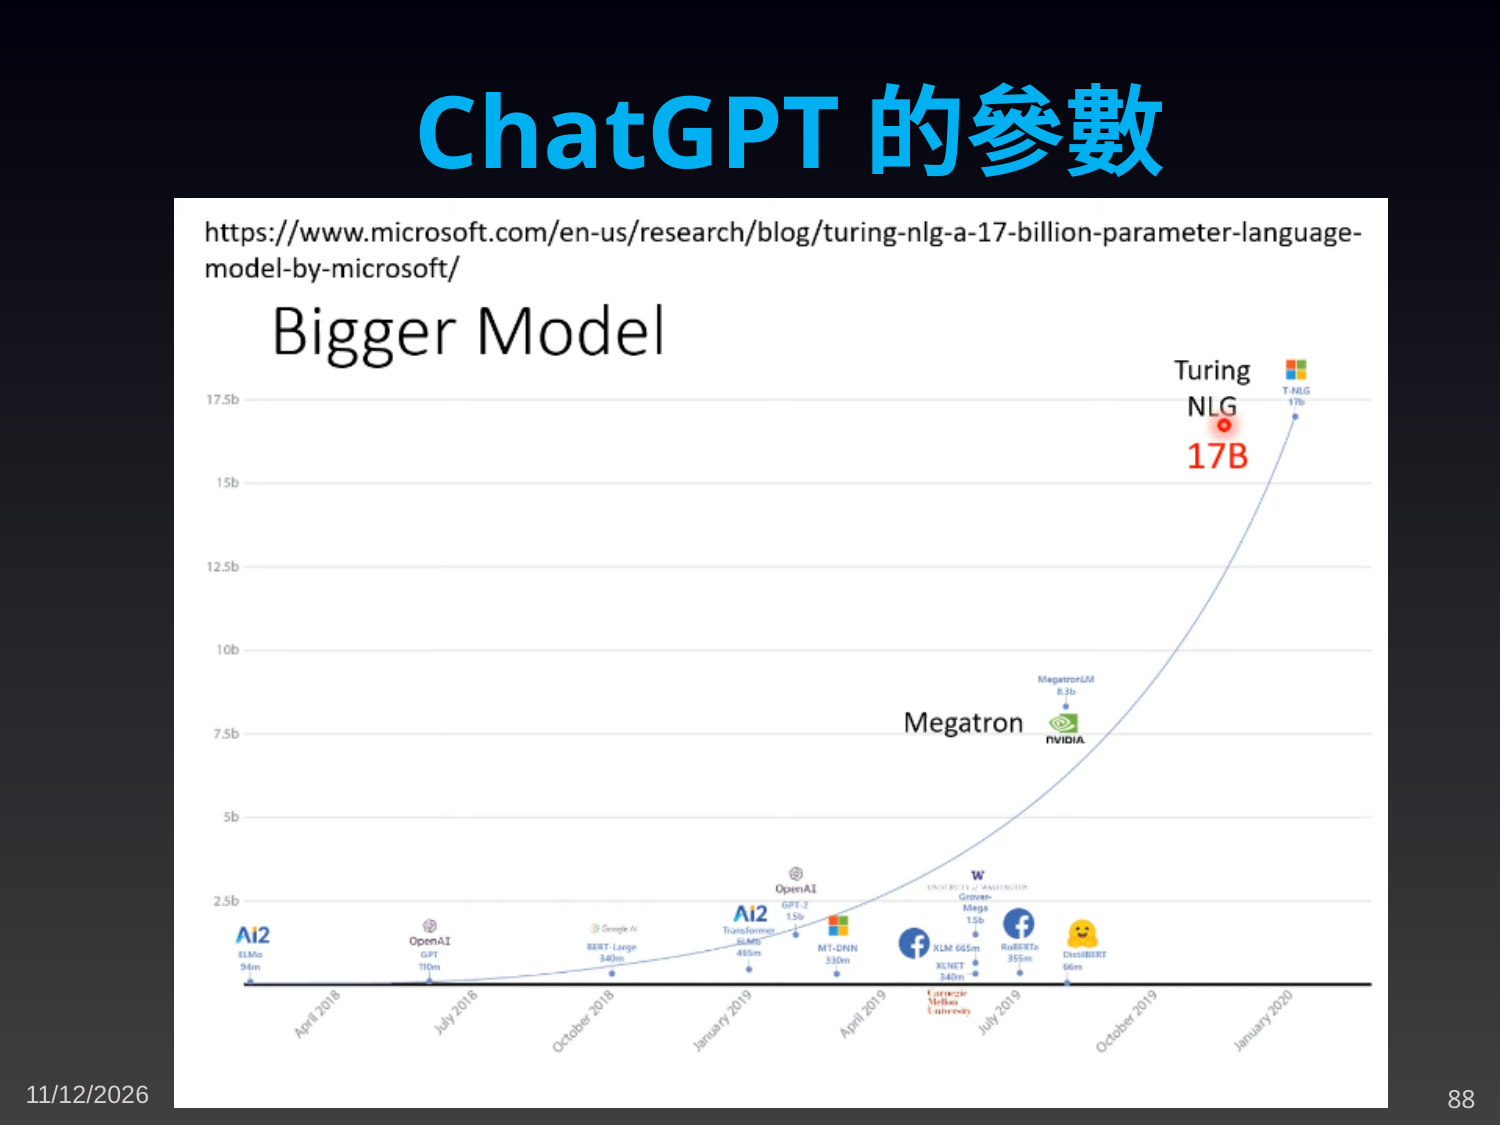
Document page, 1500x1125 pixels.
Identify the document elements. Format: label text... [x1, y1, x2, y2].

text_box [420, 19, 1346, 183]
slide_number 88 [1395, 1075, 1491, 1117]
picture [174, 197, 1388, 1108]
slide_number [10, 1075, 166, 1117]
text_box ChatGPT的參數 [399, 41, 1288, 195]
